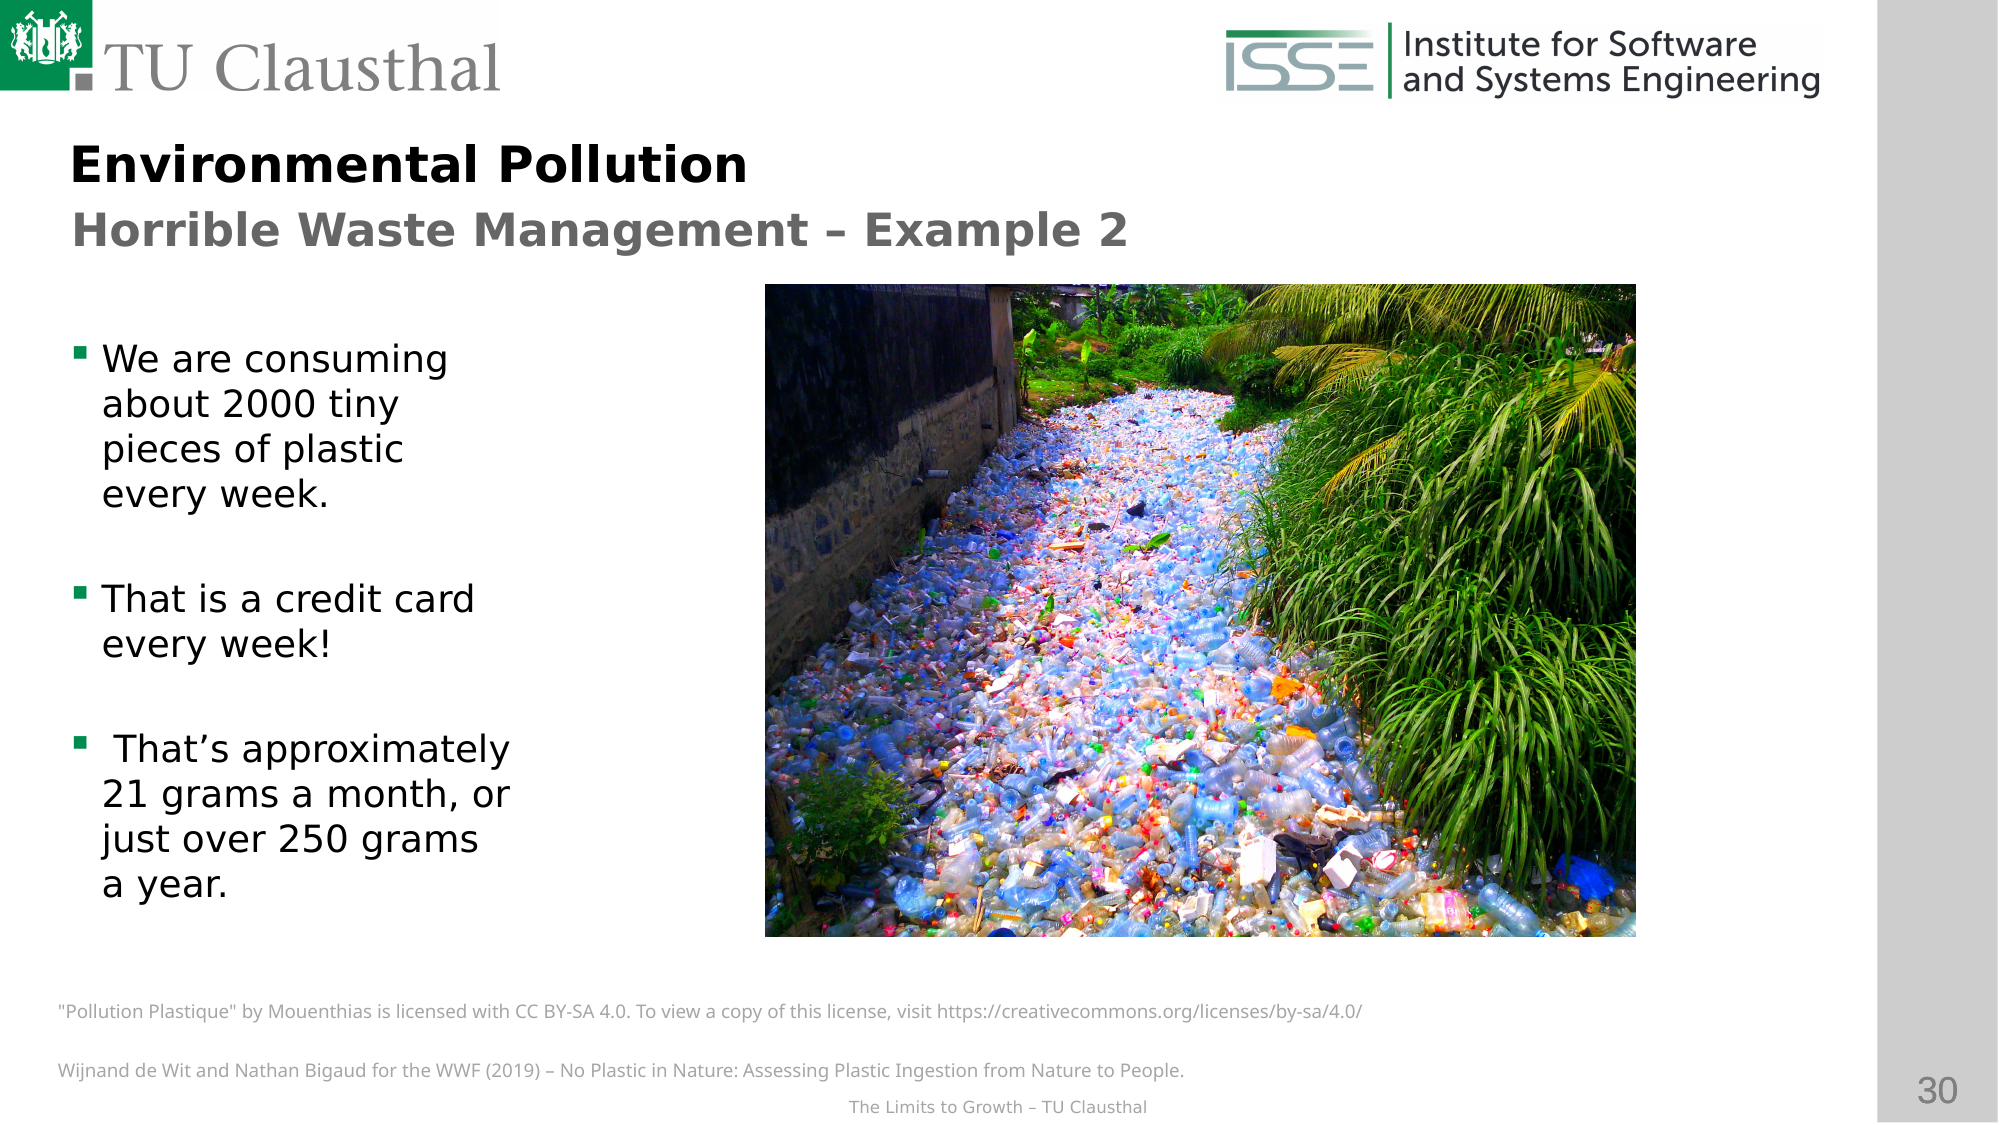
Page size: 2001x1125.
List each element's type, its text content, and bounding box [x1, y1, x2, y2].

text_box Wijnand de Wit and Nathan Bigaud for the WWF (2019) – No Plastic in Nature: Assessing Plastic Ingestion from Nature to People. [43, 1051, 1259, 1089]
picture [1218, 22, 1825, 105]
text_box "Pollution Plastique" by Mouenthias is licensed with CC BY-SA 4.0. To view a copy of this license, visit https://creativecommons.org/licenses/by-sa/4.0/ [43, 992, 1827, 1030]
text_box Horrible Waste Management – Example 2 [70, 188, 1769, 269]
picture [765, 284, 1636, 937]
picture [0, 0, 500, 91]
text_box We are consuming about 2000 tiny pieces of plastic every week. That is a credit card every week! That’s approximately 21 grams a month, or just over 250 grams a year. [54, 208, 527, 992]
text_box Environmental Pollution [55, 125, 1817, 206]
